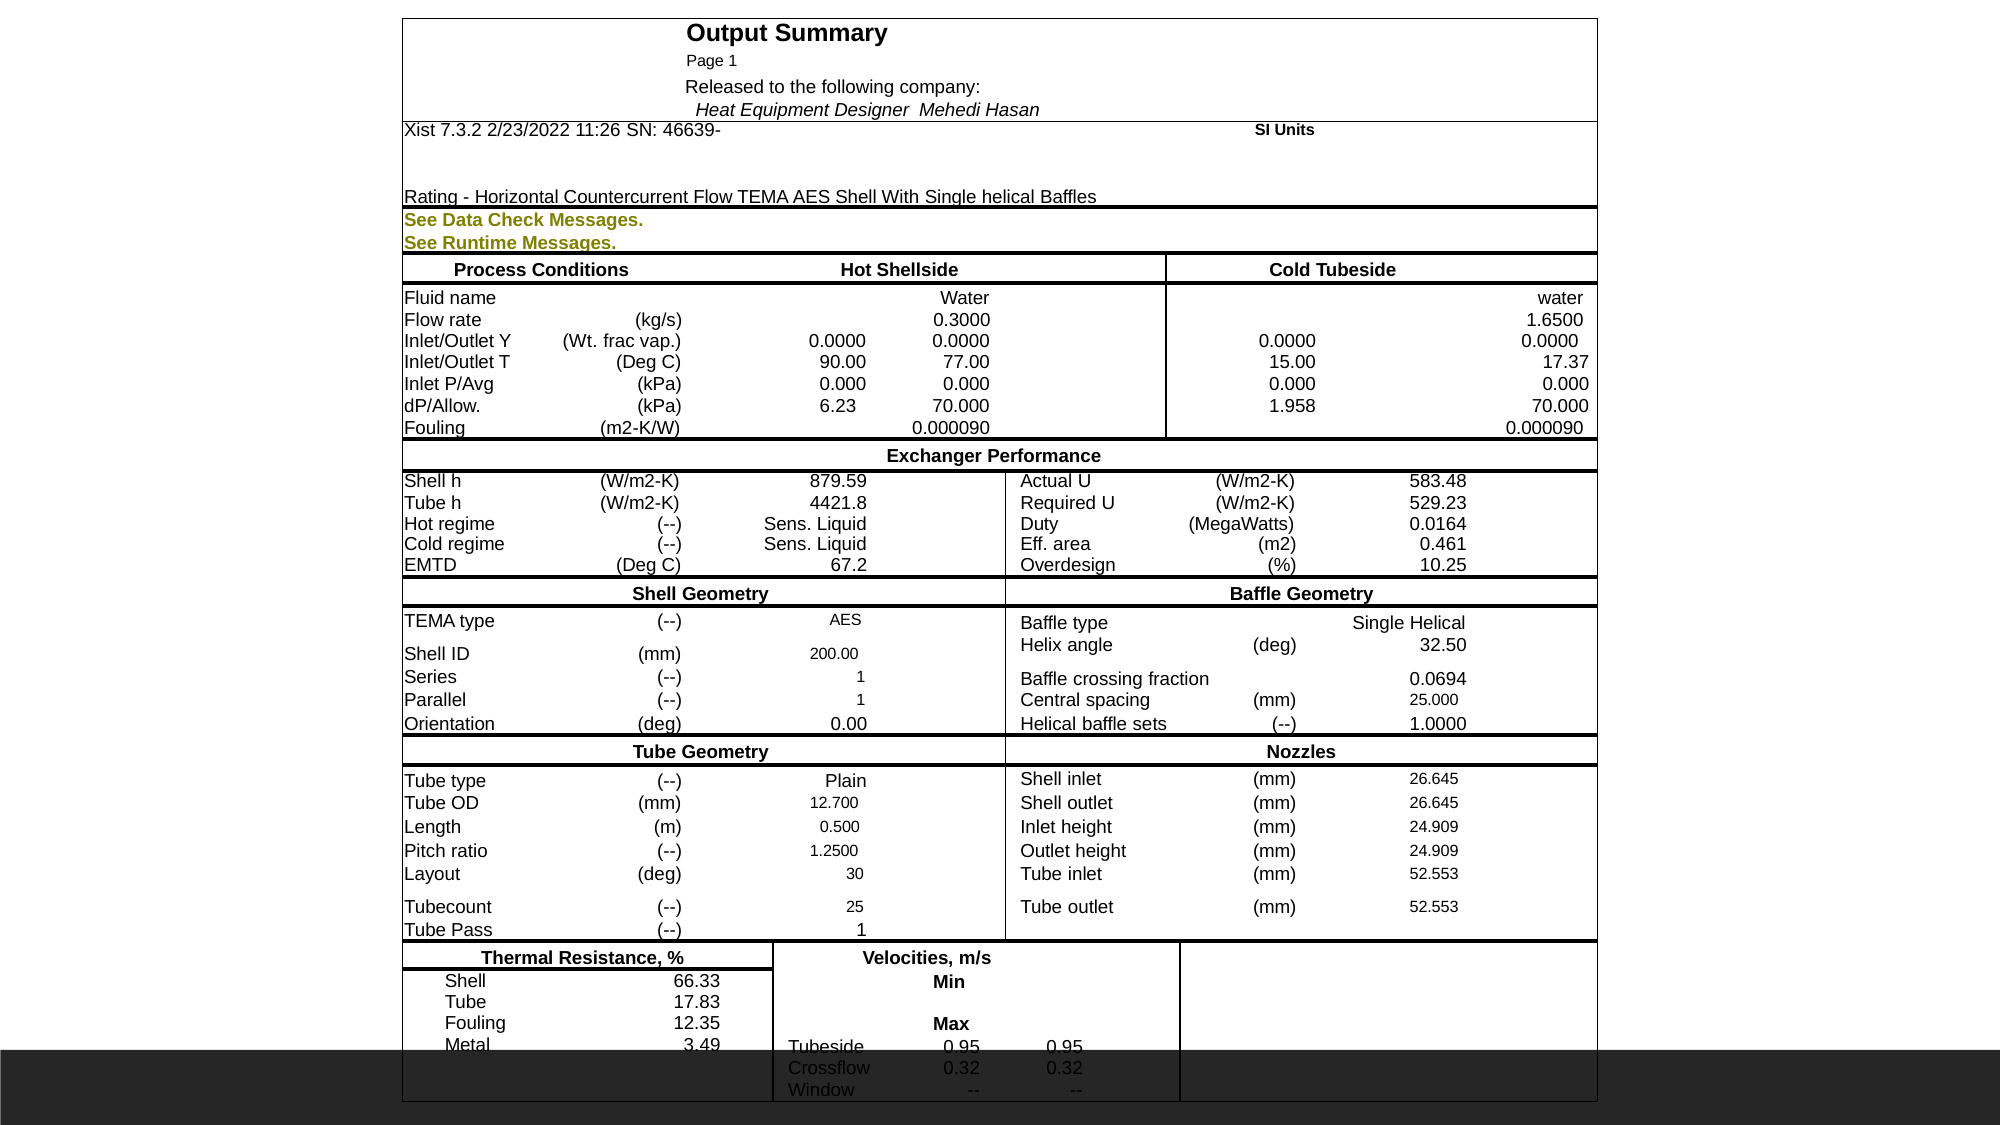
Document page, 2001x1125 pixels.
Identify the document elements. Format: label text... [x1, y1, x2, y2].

table_cell Inlet height (mm) 24.909 [1006, 816, 1597, 839]
table_cell Duty (MegaWatts) 0.0164 [1006, 513, 1597, 534]
table_cell Exchanger Performance [403, 441, 1597, 469]
table_cell Shell Geometry [403, 579, 1005, 604]
table_cell Helical baffle sets (--) 1.0000 [1006, 713, 1597, 733]
table_cell Tube type (--) Plain [403, 767, 1005, 792]
table_cell Fouling (m2-K/W) 0.000090 [403, 417, 1165, 437]
table_cell Fouling 12.35 [403, 1012, 772, 1034]
table_cell Actual U (W/m2-K) 583.48 [1006, 473, 1597, 492]
table_cell 15.00 17.37 [1167, 352, 1597, 373]
table_cell Flow rate (kg/s) 0.3000 [403, 309, 1165, 330]
table_cell TEMA type (--) AES [403, 608, 1005, 633]
table_cell Thermal Resistance, % [403, 943, 772, 967]
table_cell 0.0000 0.0000 [1167, 330, 1597, 352]
table_cell Xist 7.3.2 2/23/2022 11:26 SN: 46639- SI Units Rating - Horizontal Countercurrent Flow TEMA AES Shell With Single helical Baffles [403, 122, 1597, 205]
table_cell Baffle crossing fraction 0.0694 [1006, 666, 1597, 690]
table_cell Tube outlet (mm) 52.553 [1006, 887, 1597, 939]
table_cell Inlet/Outlet T (Deg C) 90.00 77.00 [403, 352, 1165, 373]
table_cell Tube inlet (mm) 52.553 [1006, 863, 1597, 887]
table_cell Pitch ratio (--) 1.2500 [403, 839, 1005, 863]
table_cell Length (m) 0.500 [403, 816, 1005, 839]
table_cell Tube OD (mm) 12.700 [403, 792, 1005, 816]
table_cell Baffle Geometry [1006, 579, 1597, 604]
table_cell Inlet P/Avg (kPa) 0.000 0.000 [403, 373, 1165, 395]
table_cell EMTD (Deg C) 67.2 [403, 555, 1005, 575]
table_cell 0.000 0.000 [1167, 373, 1597, 395]
table_cell Overdesign (%) 10.25 [1006, 555, 1597, 575]
table_cell Shell h (W/m2-K) 879.59 [403, 473, 1005, 492]
table_cell Hot regime (--) Sens. Liquid [403, 513, 1005, 534]
table_cell 1.958 70.000 [1167, 395, 1597, 417]
table_cell Shell outlet (mm) 26.645 [1006, 792, 1597, 816]
table_cell Baffle type Single Helical [1006, 608, 1597, 633]
table_cell Shell ID (mm) 200.00 [403, 633, 1005, 666]
table_cell Metal 3.49 [403, 1034, 772, 1101]
table_cell Cold Tubeside [1167, 255, 1597, 281]
table_cell water [1167, 285, 1597, 309]
table_cell Outlet height (mm) 24.909 [1006, 839, 1597, 863]
table_cell dP/Allow. (kPa) 6.23 70.000 [403, 395, 1165, 417]
table_cell Process Conditions Hot Shellside [403, 255, 1165, 281]
table_cell Shell 66.33 [403, 971, 772, 991]
table_cell Layout (deg) 30 [403, 863, 1005, 887]
table_header Output Summary Page 1 Released to the following company: Heat Equipment Designer Mehedi Hasan [403, 19, 1597, 121]
table_cell 0.000090 [1167, 417, 1597, 437]
table_cell Eff. area (m2) 0.461 [1006, 534, 1597, 555]
table_cell Orientation (deg) 0.00 [403, 713, 1005, 733]
table_cell Required U (W/m2-K) 529.23 [1006, 492, 1597, 513]
table_cell 1.6500 [1167, 309, 1597, 330]
table_cell Velocities, m/s Min Max Tubeside 0.95 0.95 Crossflow 0.32 0.32 Window -- -- [774, 943, 1179, 1101]
table_cell Cold regime (--) Sens. Liquid [403, 534, 1005, 555]
table_cell [1181, 943, 1597, 1101]
table_cell Shell inlet (mm) 26.645 [1006, 767, 1597, 792]
table_cell Helix angle (deg) 32.50 [1006, 633, 1597, 666]
table_cell Tube h (W/m2-K) 4421.8 [403, 492, 1005, 513]
table_cell Series (--) 1 [403, 666, 1005, 690]
table_cell Tubecount (--) 25 Tube Pass (--) 1 [403, 887, 1005, 939]
table_cell See Data Check Messages. See Runtime Messages. [403, 209, 1597, 251]
table_cell Tube 17.83 [403, 991, 772, 1012]
table_cell Tube Geometry [403, 737, 1005, 763]
table_cell Fluid name Water [403, 285, 1165, 309]
table_cell Parallel (--) 1 [403, 690, 1005, 713]
table_cell Inlet/Outlet Y (Wt. frac vap.) 0.0000 0.0000 [403, 330, 1165, 352]
table_cell Nozzles [1006, 737, 1597, 763]
table_cell Central spacing (mm) 25.000 [1006, 690, 1597, 713]
